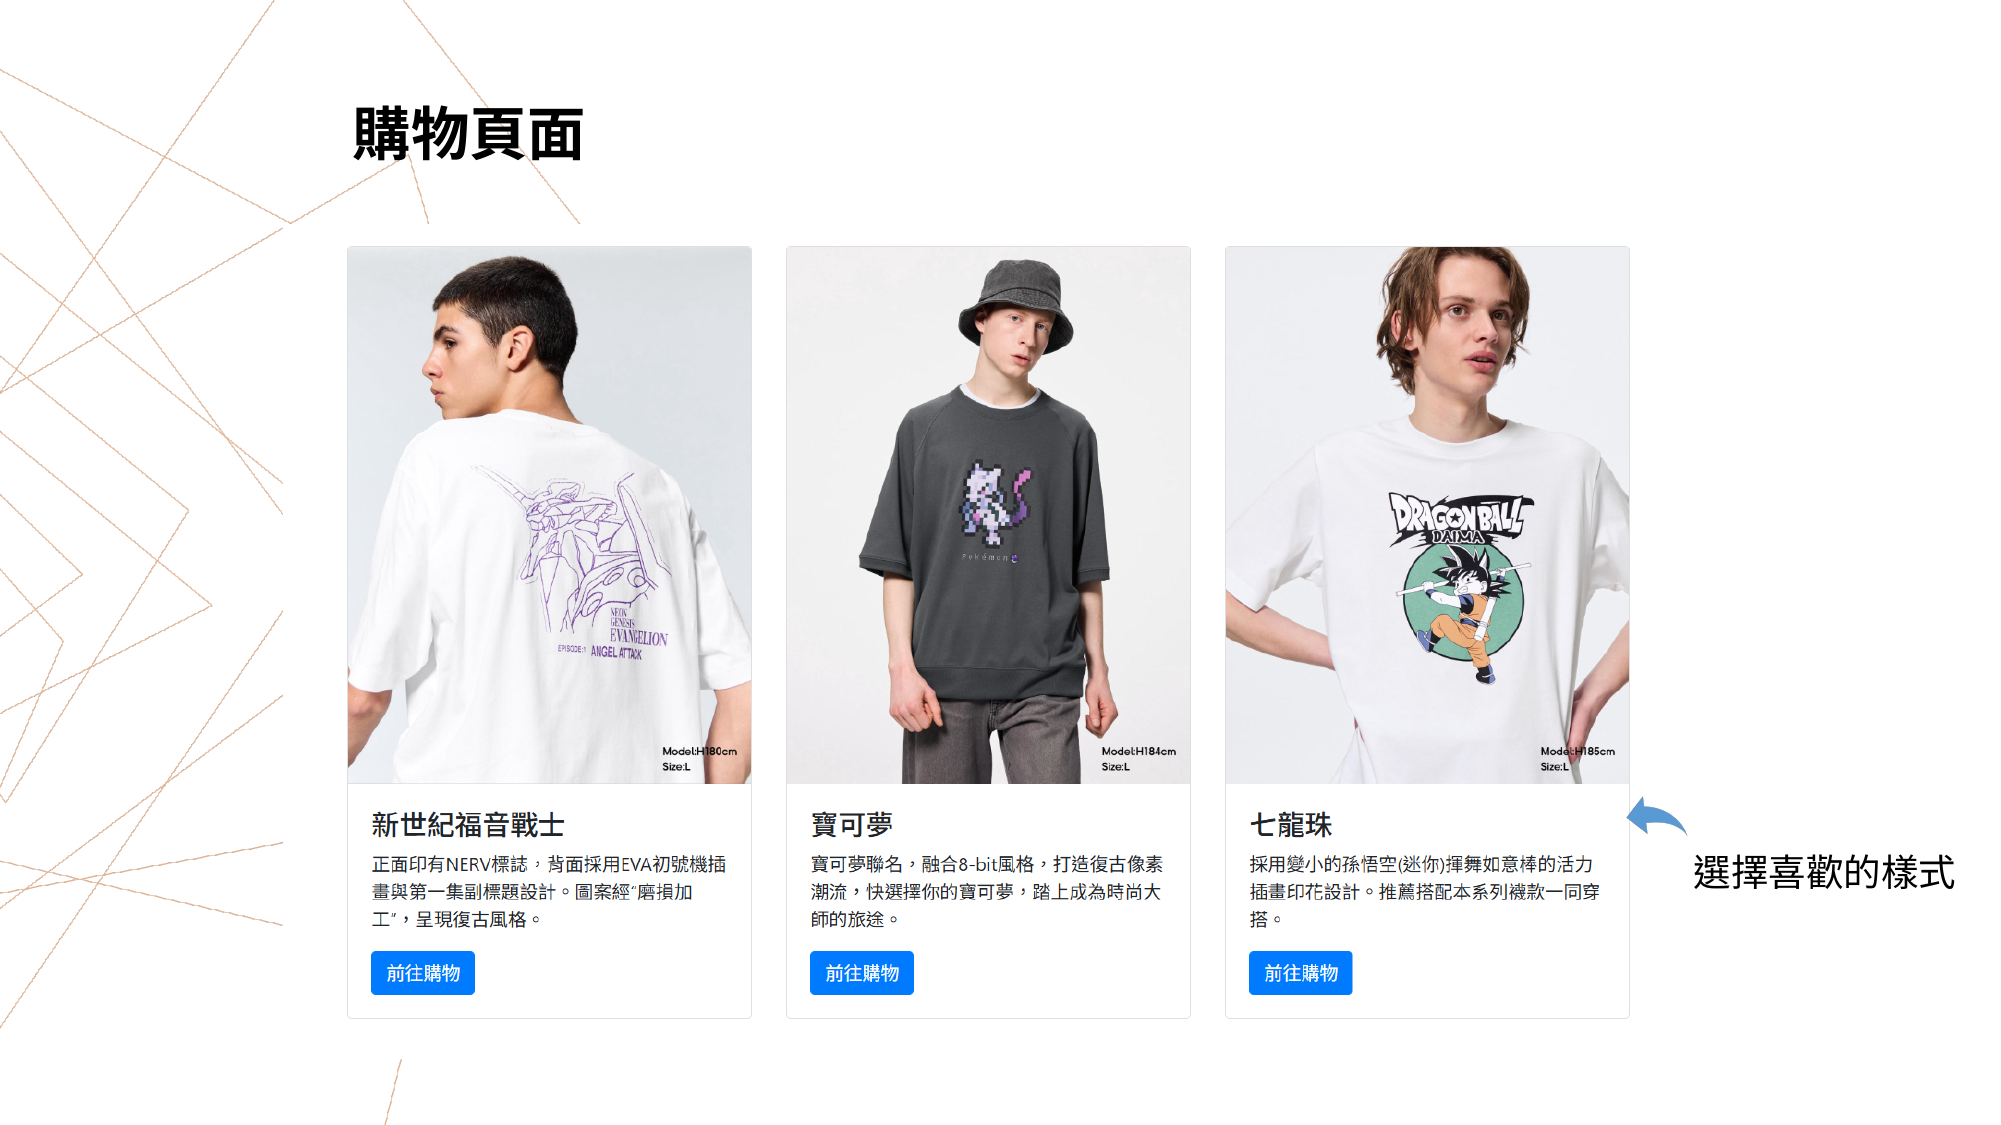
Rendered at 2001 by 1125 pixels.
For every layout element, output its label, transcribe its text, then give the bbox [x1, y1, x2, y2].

text_box 購物頁面 [338, 89, 923, 174]
picture [0, 0, 1717, 1125]
text_box 選擇喜歡的樣式 [1717, 841, 1978, 902]
